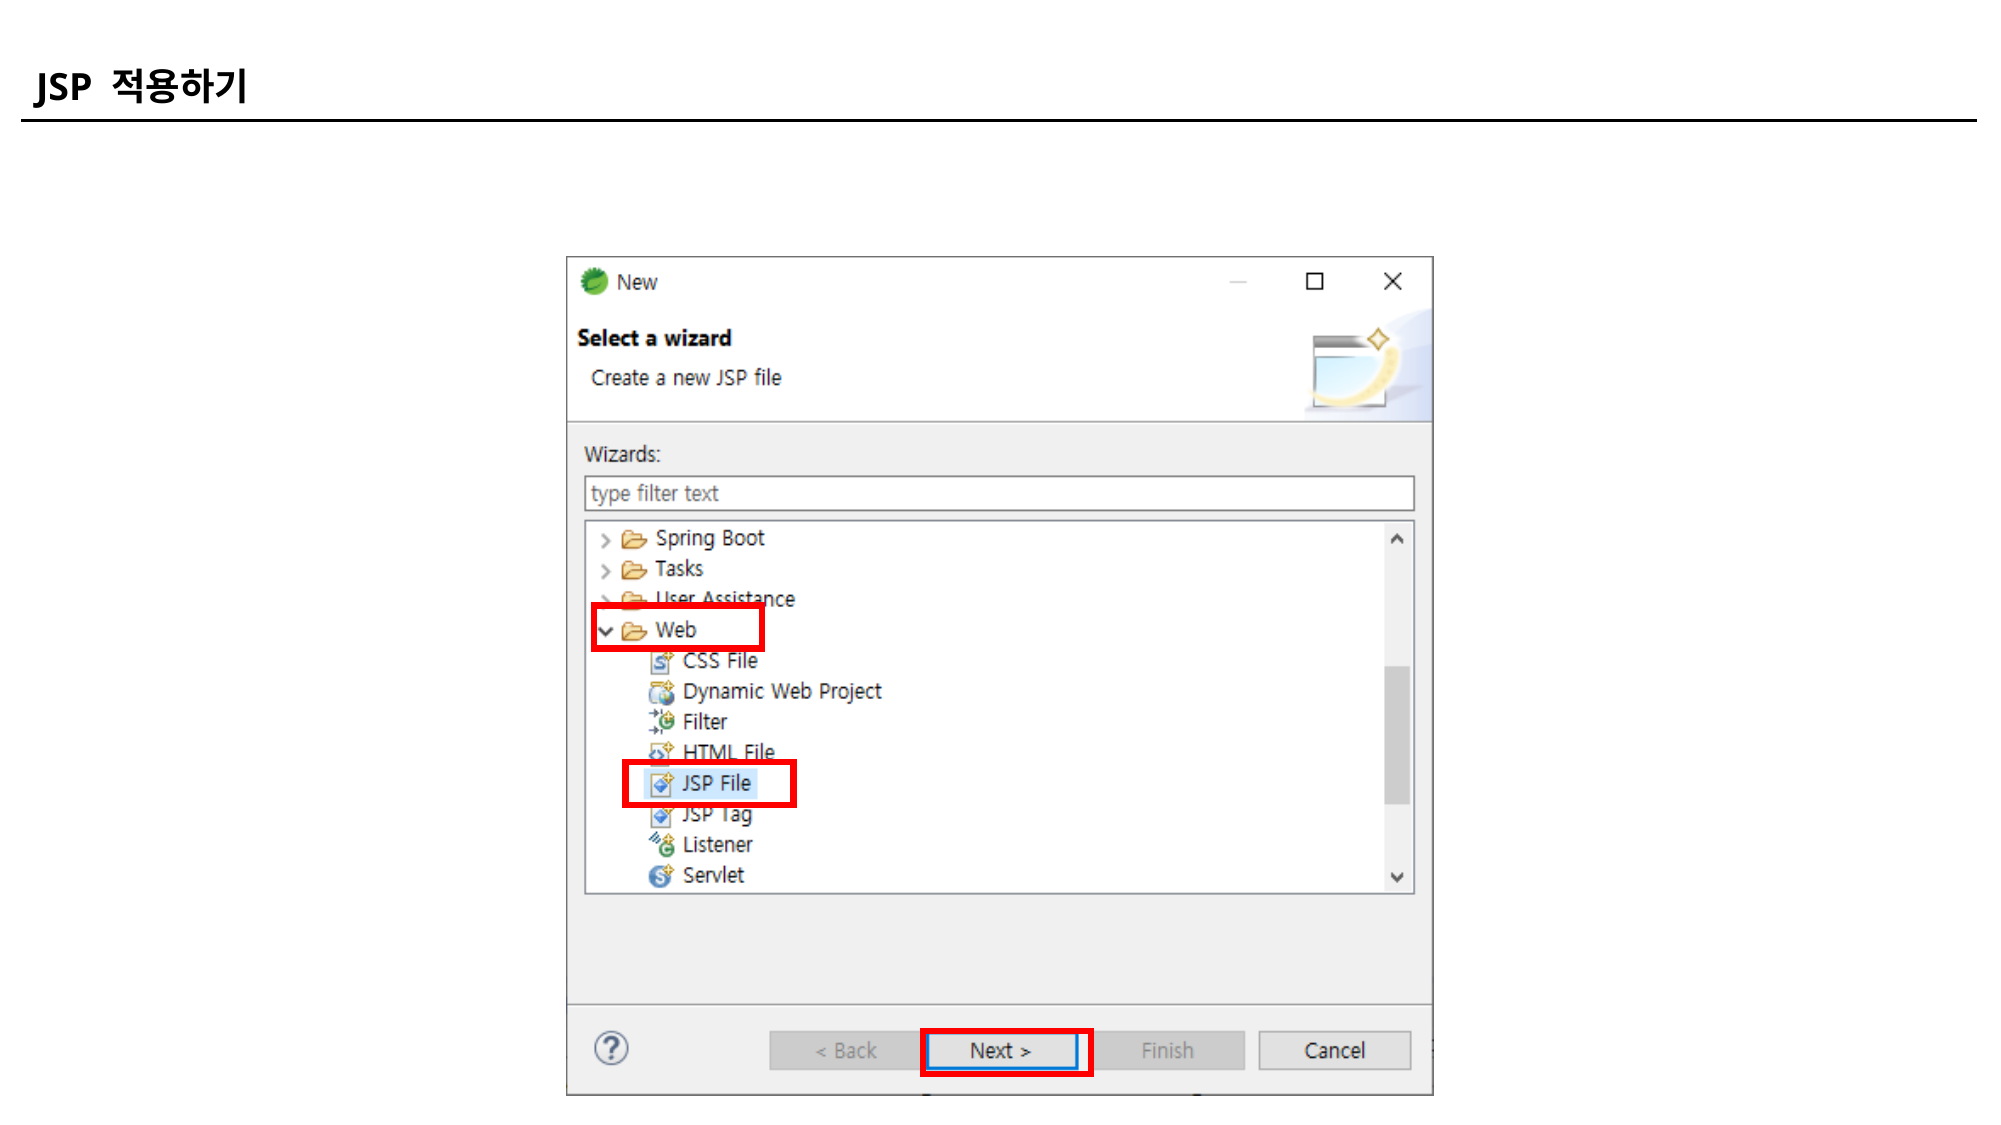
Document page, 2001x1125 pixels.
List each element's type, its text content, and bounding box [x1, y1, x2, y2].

text_box JSP 적용하기 [21, 55, 1978, 116]
picture [566, 256, 1434, 1097]
